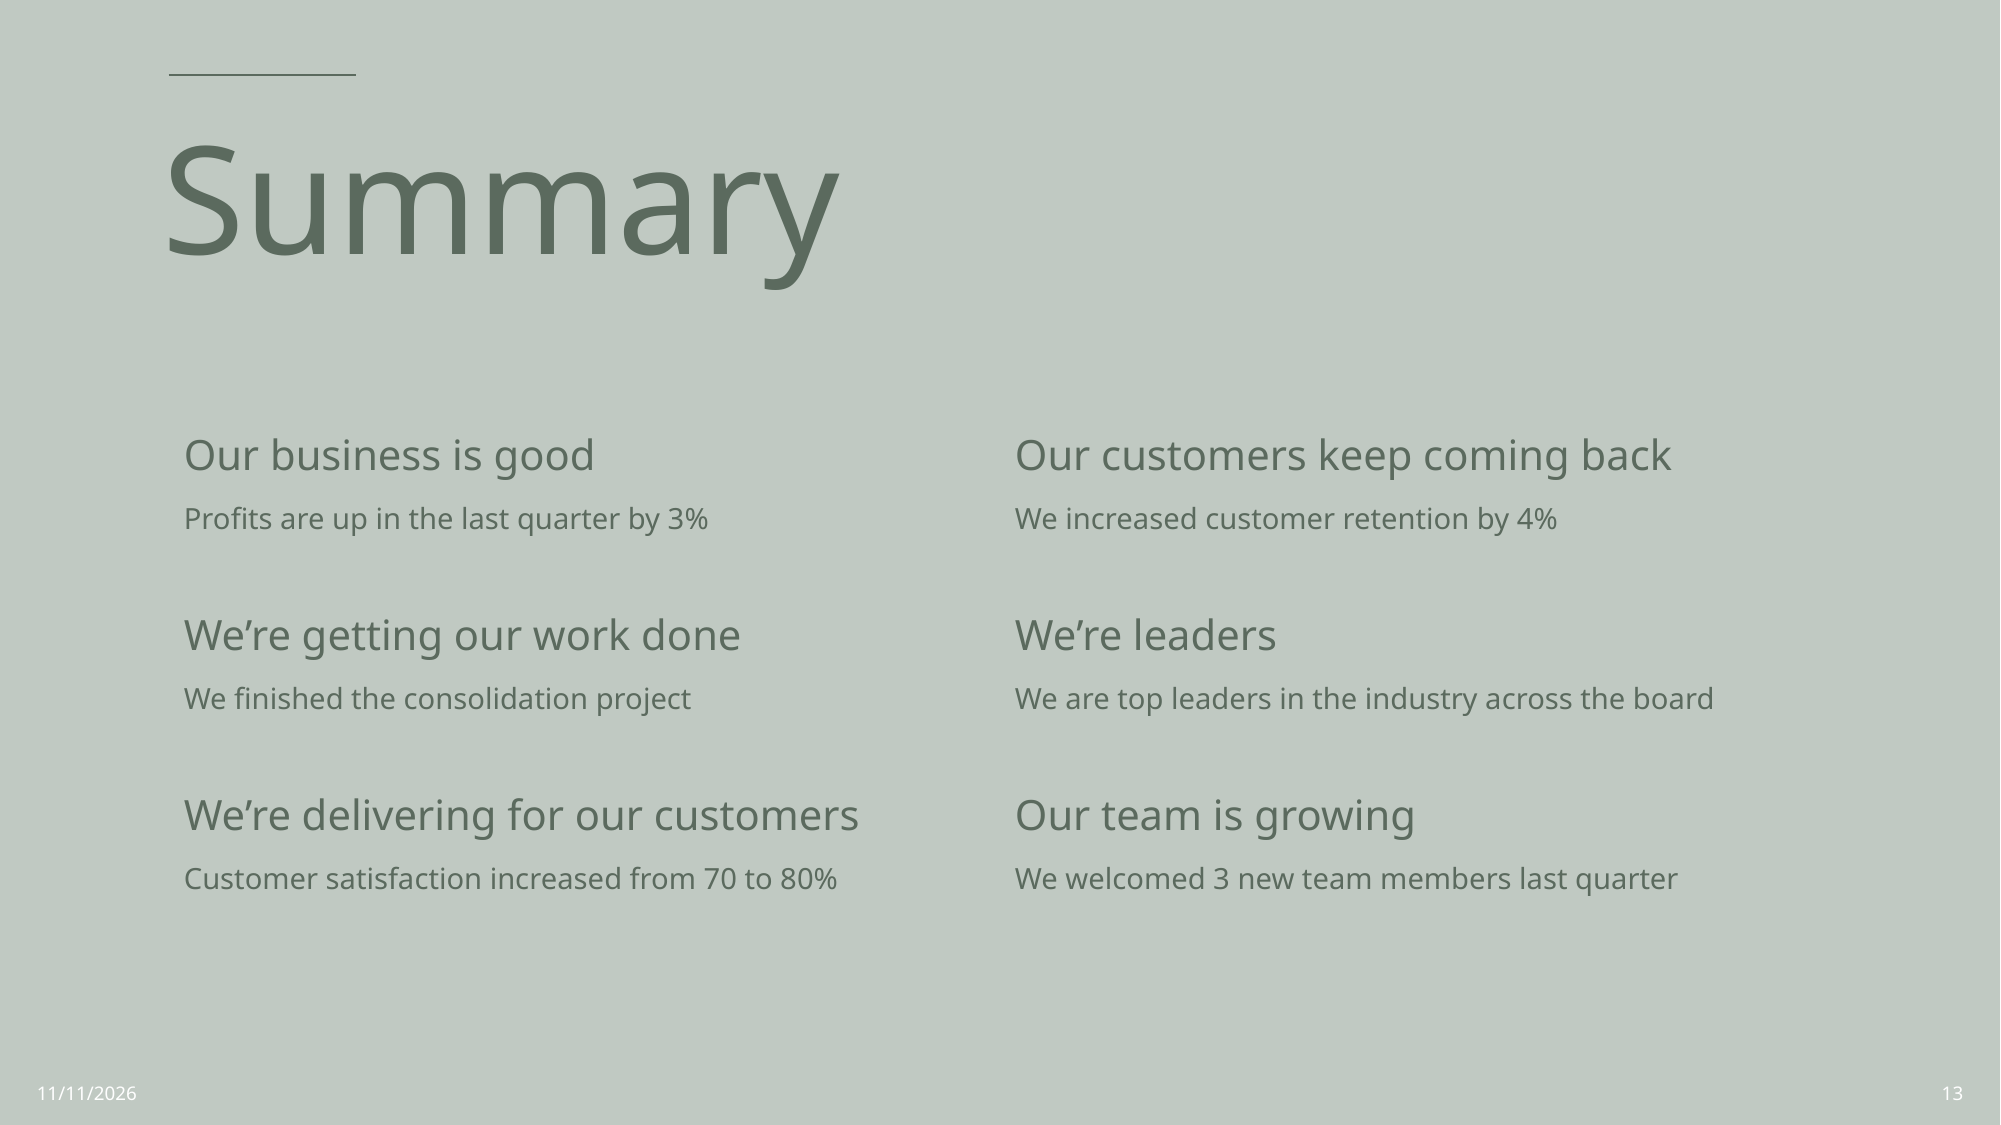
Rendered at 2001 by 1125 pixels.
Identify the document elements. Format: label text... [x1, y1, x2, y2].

table_header Our business is good Profits are up in the last quarter by 3% [169, 421, 1000, 601]
table_cell We’re getting our work done We finished the consolidation project [169, 601, 1000, 781]
table_cell We’re delivering for our customers Customer satisfaction increased from 70 to 80% [169, 781, 1000, 961]
table_cell We’re leaders We are top leaders in the industry across the board [1000, 601, 1831, 781]
table_cell Our team is growing We welcomed 3 new team members last quarter [1000, 781, 1831, 961]
slide_number 13 [1528, 1064, 1979, 1124]
table_header Our customers keep coming back We increased customer retention by 4% [1000, 421, 1831, 601]
title Summary [147, 94, 1814, 319]
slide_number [21, 1064, 472, 1124]
